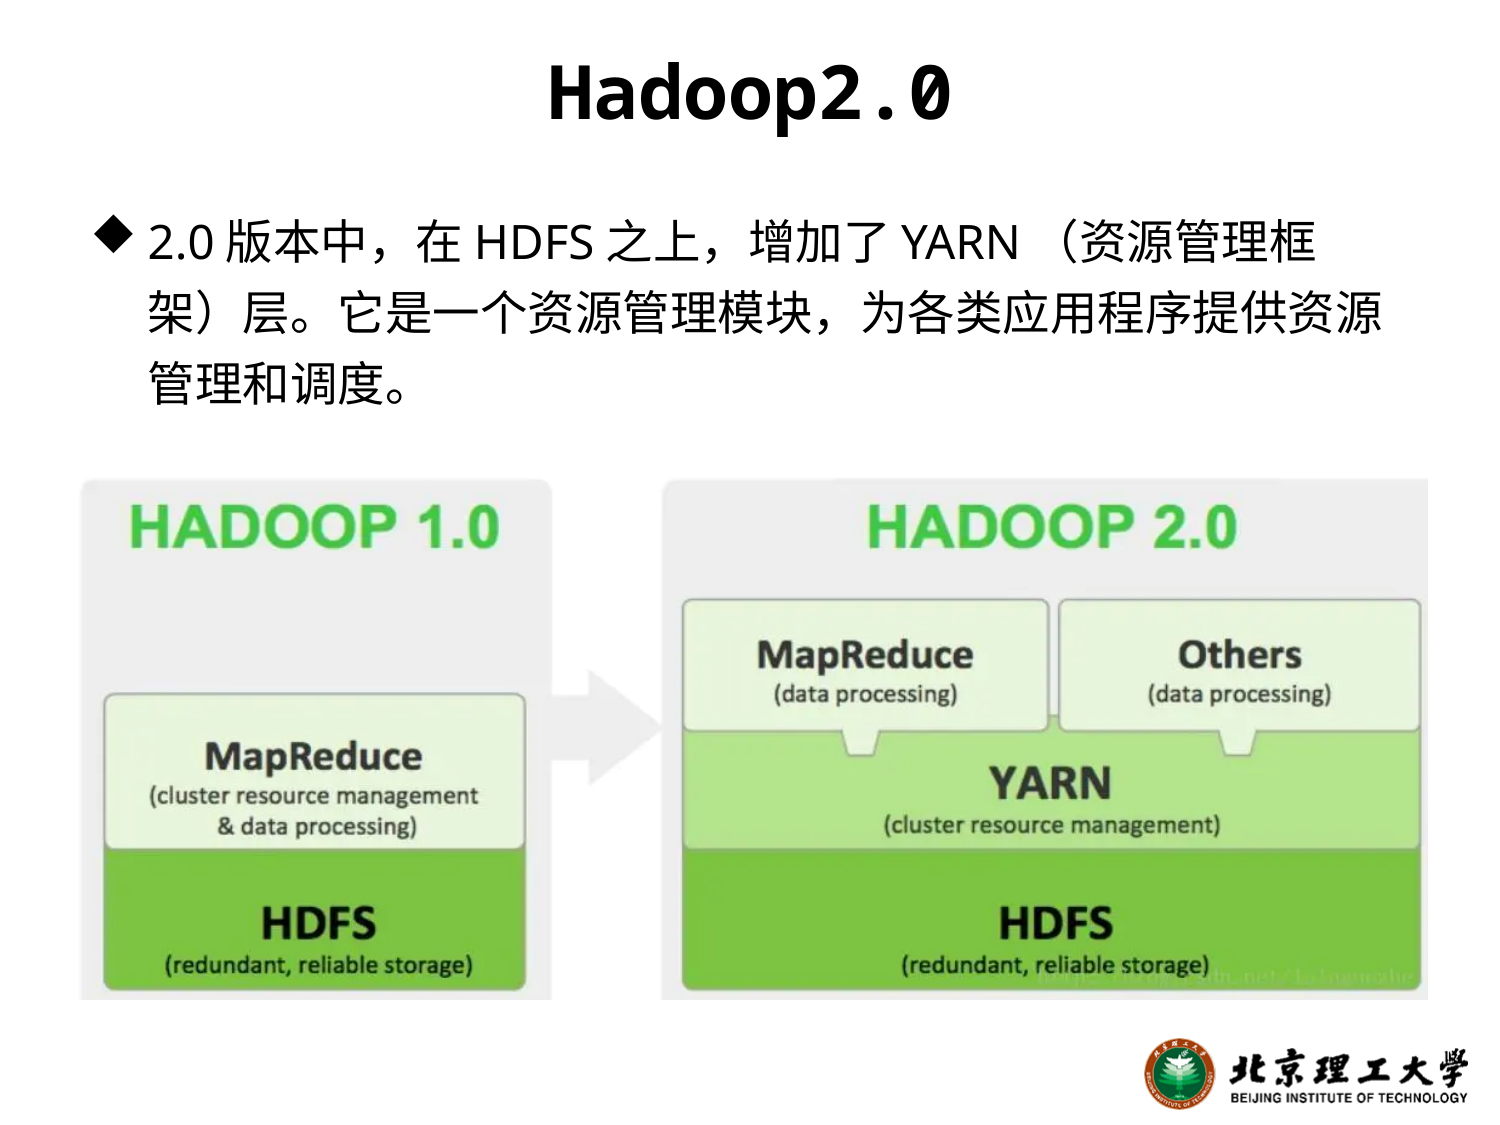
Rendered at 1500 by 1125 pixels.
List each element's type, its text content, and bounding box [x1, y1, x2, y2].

picture [77, 476, 1428, 1000]
picture [1144, 1038, 1468, 1110]
list 2.0版本中，在HDFS之上，增加了YARN（资源管理框架）层。它是一个资源管理模块，为各类应用程序提供资源管理和调度。 [75, 190, 1425, 421]
title Hadoop2.0 [76, 17, 1425, 163]
